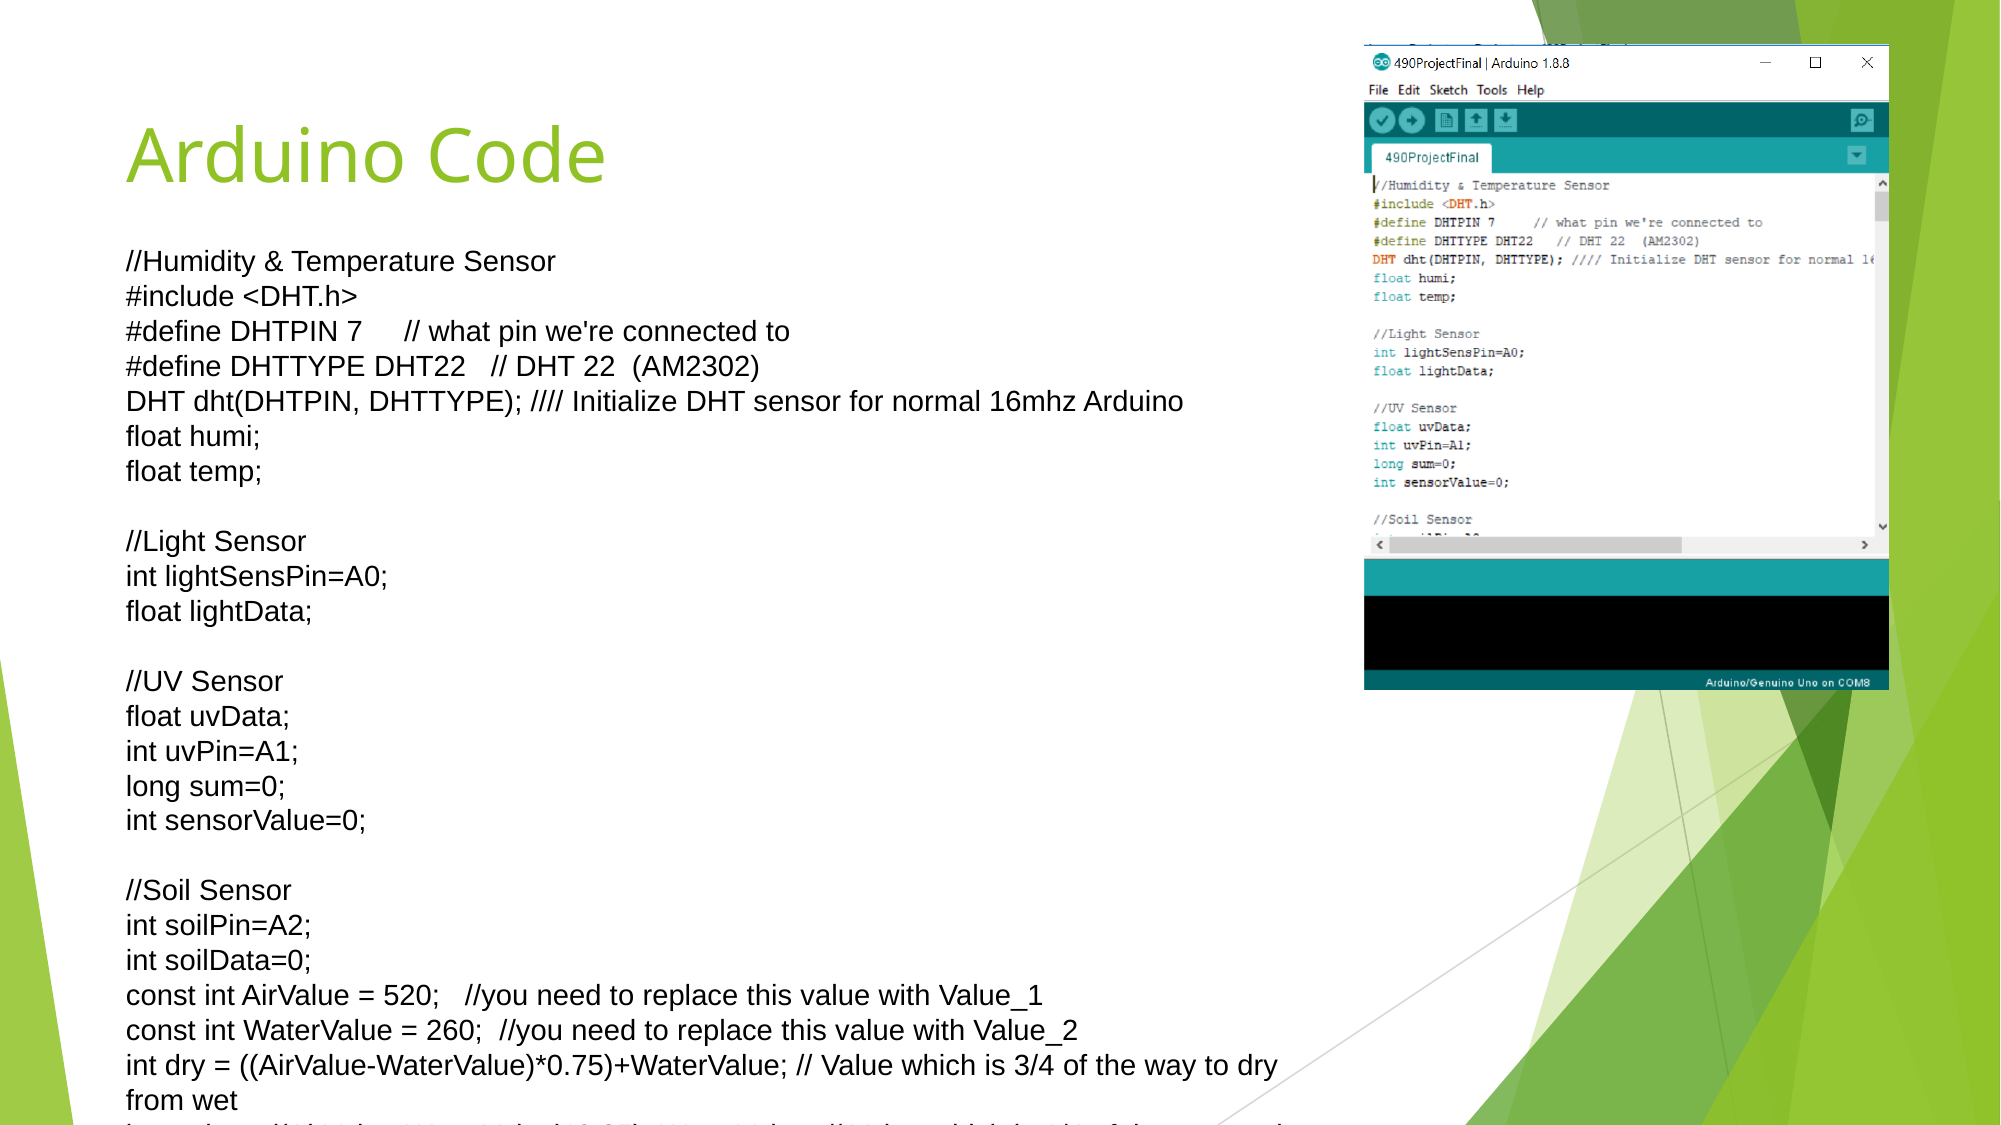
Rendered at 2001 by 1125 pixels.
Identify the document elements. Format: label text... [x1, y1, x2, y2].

text_box //Humidity & Temperature Sensor #include <DHT.h> #define DHTPIN 7 // what pin we're connected to #define DHTTYPE DHT22 // DHT 22 (AM2302) DHT dht(DHTPIN, DHTTYPE); //// Initialize DHT sensor for normal 16mhz Arduino float humi; float temp; //Light Sensor int lightSensPin=A0; float lightData; //UV Sensor float uvData; int uvPin=A1; long sum=0; int sensorValue=0; //Soil Sensor int soilPin=A2; int soilData=0; const int AirValue = 520; //you need to replace this value with Value_1 const int WaterValue = 260; //you need to replace this value with Value_2 int dry = ((AirValue-WaterValue)*0.75)+WaterValue; // Value which is 3/4 of the way to dry from wet int moist = ((AirValue-WaterValue)*0.25)+WaterValue; // Value which is 1/4 of the way to dry from wet //Simple Write Pins int lightPin = 4; int waterPin = 5; int fanPin = 6; //LCD Declarations #include <SoftwareSerial.h> #include <LiquidCrystal_PCF8574.h> #include <stdlib.h> LiquidCrystal_PCF8574 lcd(0x27); // set the LCD address to 0x27 for a 16 chars and 2 line display //Various other declarations int fanTime = 0; //tracking if fan is not sufficient for temperature bool lightState = true; String dataAsCsv; int messageIn; int count = 0; int letterCount = 0; String message; void setup() { //Set inputs Serial.begin(115200); pinMode(lightSensPin,INPUT); pinMode(uvPin,INPUT); pinMode(soilPin,INPUT); //Set LCD lcd.setBacklight(255); lcd.begin(16, 2); lcd.setCursor(0,1); lcd.print("SETUP"); //Set initial states digitalWrite(lightPin,HIGH); digitalWrite(waterPin,LOW); digitalWrite(fanPin,LOW); } void lcdWrite(String message) { lcd.clear(); lcd.setCursor(0,0); lcd.print(message); } void loop() { // DATA READ humi = dht.readHumidity(); temp = dht.readTemperature(); lightData = analogRead(lightPin); soilData = analogRead(soilPin); // UV READ sum = 0; sensorValue = 0; for(int i=0;i<1024;i++) { sensorValue=analogRead(A1); sum=sensorValue+sum; delay(2); } sum = sum >> 10; uvData = sum*4980.0/1023.0; // PRINTING FOR TEST // Serial.print("Humidity: "); Serial.println(humi); Serial.print("Temperature: "); Serial.println(temp); Serial.print("Light: "); Serial.println(lightData); Serial.print("Soil Humidity: "); Serial.println(soilData); Serial.print("UV: "); Serial.println(uvData); Serial.println("\n------------\n"); // Fan Heat Logic if(temp>85) { digitalWrite(fanPin,HIGH); fanTime=fanTime+5; //5 is the second time of our whole loop. May need adjusting if we change delays. if (fanTime>=300) { digitalWrite(lightPin,LOW); lightState=false; Serial.println("LIGHT OFF FOR EXCESSIVE HEAT"); } } if((temp<80) && (lightState==false)) { digitalWrite(lightPin,HIGH); lightState=true; Serial.println("LIGHT ON"); } //Fan Moisture Logic if (humi>60) { digitalWrite(fanPin,HIGH); Serial.println("FAN ON DUE TO EXCESSIVE HUMIDITY"); } if (humi<60 && temp<80) { digitalWrite(fanPin,LOW); } // Watering Logic if(soilData > dry) { digitalWrite(waterPin,HIGH); Serial.println("WATER ON"); } else { digitalWrite(waterPin,LOW); Serial.println("WATER OFF"); } //Water LCD Logic if (soilData > dry) { lcd.clear(); lcd.setCursor(0,0); lcd.print("The soil is dry"); } else if (soilData > moist) { lcd.clear(); lcd.setCursor(0,0); lcd.print("The soil is lightly moist"); } else { lcd.clear(); lcd.setCursor(0,0); lcd.print("The soil is wet"); } //Here we Serial print our data, the raspberry pi will pick this up dataAsCsv = String(humi) + "," + String(temp) + "," + String(lightData) + "," + String(uvData) + "," + String(soilData) + ","; Serial.println(dataAsCsv); delay(1000); //We listen for Serial communication from the pi //Possibly I will need a way to communicate success for (int i=0; i<3; i=i+1) { if(Serial.available()){ messageIn = Serial.read(); letterCount = letterCount + 1; char y = messageIn; message = message + y; if (letterCount == 3) { Serial.println(message); if (message == "L1;") { //digitalWrite(lightPin,HIGH); Serial.println("LIGHT TURNED ON BY USER"); } if (message == "L0;") { //digitalWrite(lightPin,LOW); Serial.println("LIGHT TURNED OFF BY USER"); } if (message == "F1;") { //digitalWrite(fanPin,HIGH); Serial.println("FAN TURNED ON BY USER"); } if (message == "F0;") { //digitalWrite(fanPin,HIGH); Serial.println("FAN TURNED OFF BY USER"); } message = ""; letterCount = 0; } } } if(Serial.available()){ messageIn = Serial.read(); Serial.println(messageIn); } delay(1000); } [111, 234, 1340, 1125]
picture [1363, 44, 1890, 691]
title Arduino Code [111, 99, 1358, 317]
